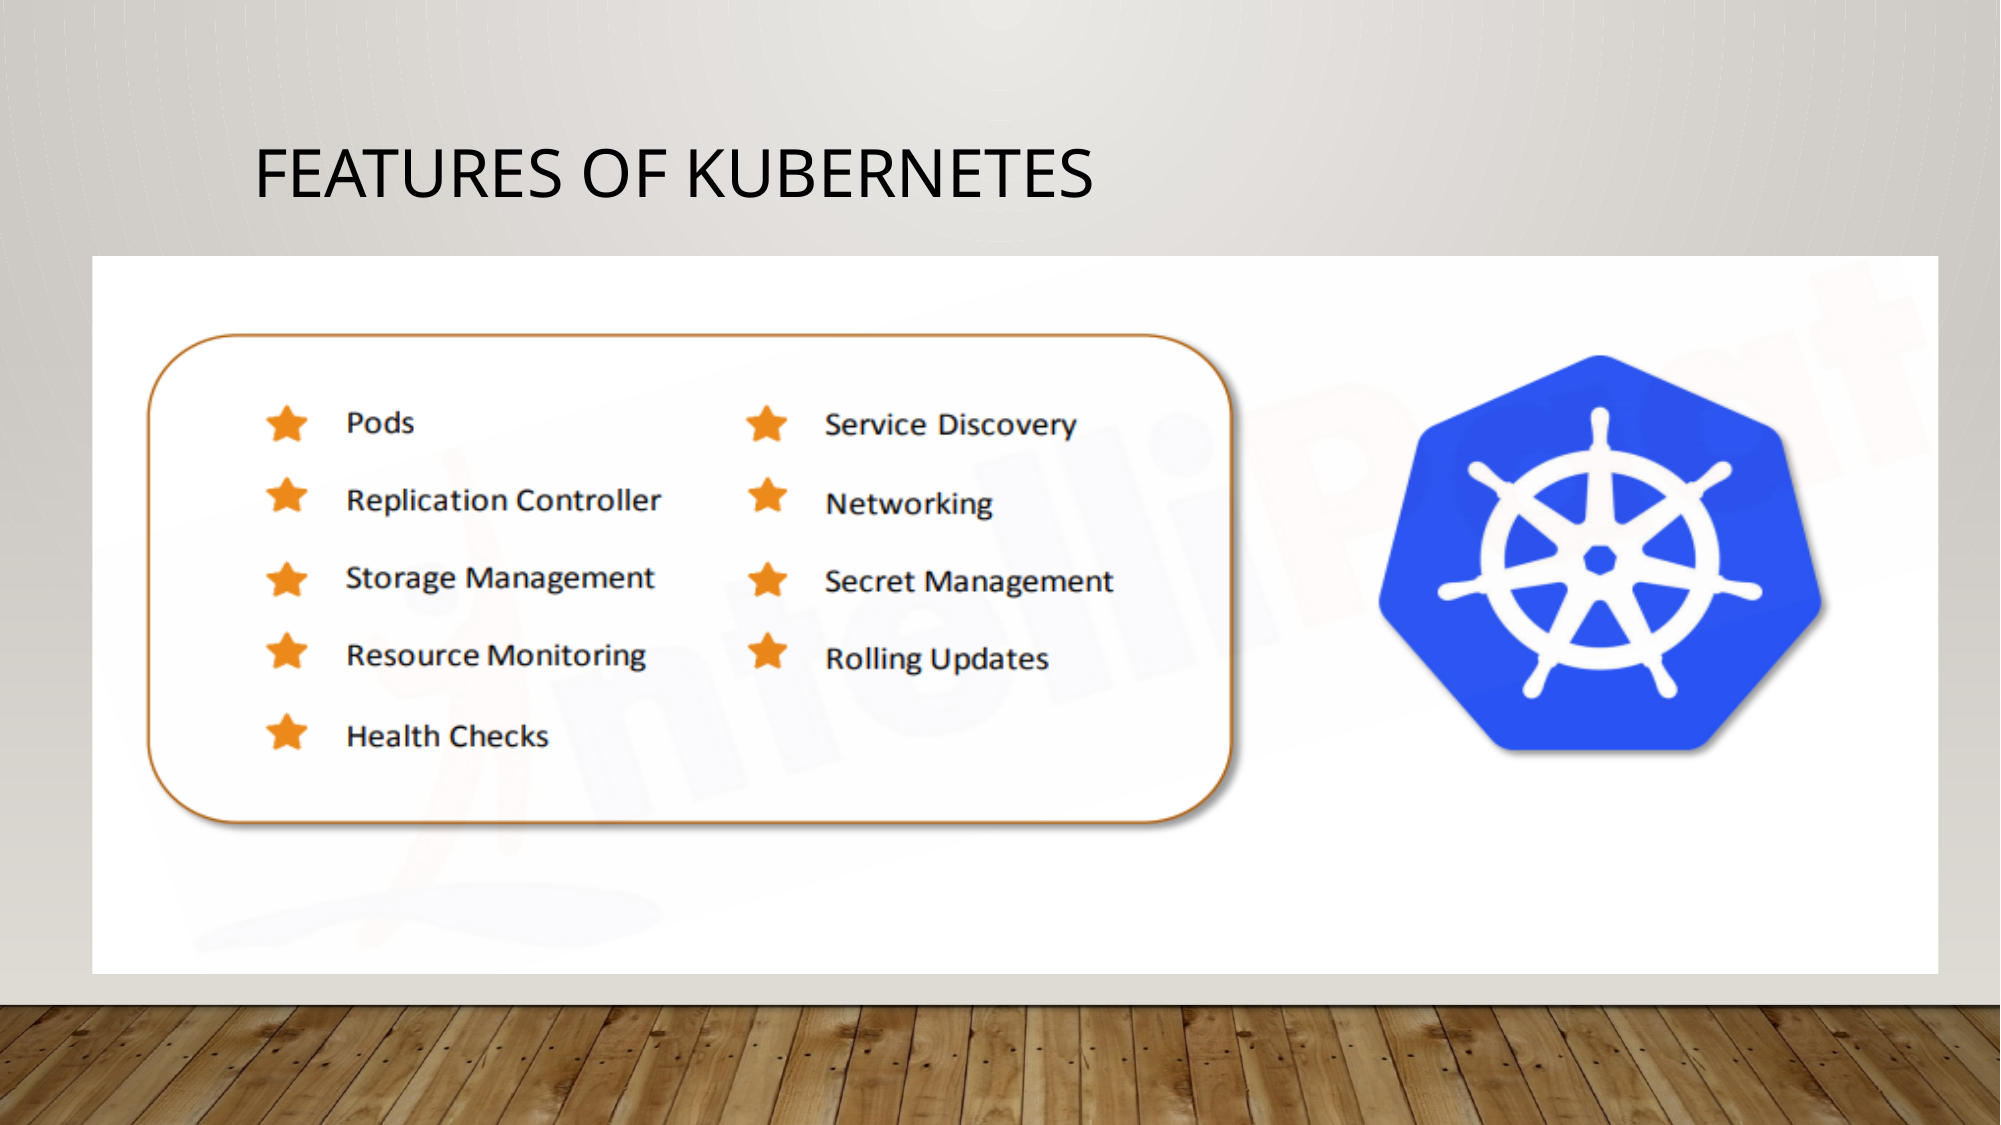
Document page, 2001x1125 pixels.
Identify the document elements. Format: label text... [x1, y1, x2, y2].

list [91, 255, 1939, 975]
title Features of kubernetes [238, 131, 1814, 255]
picture [0, 1005, 2000, 1125]
